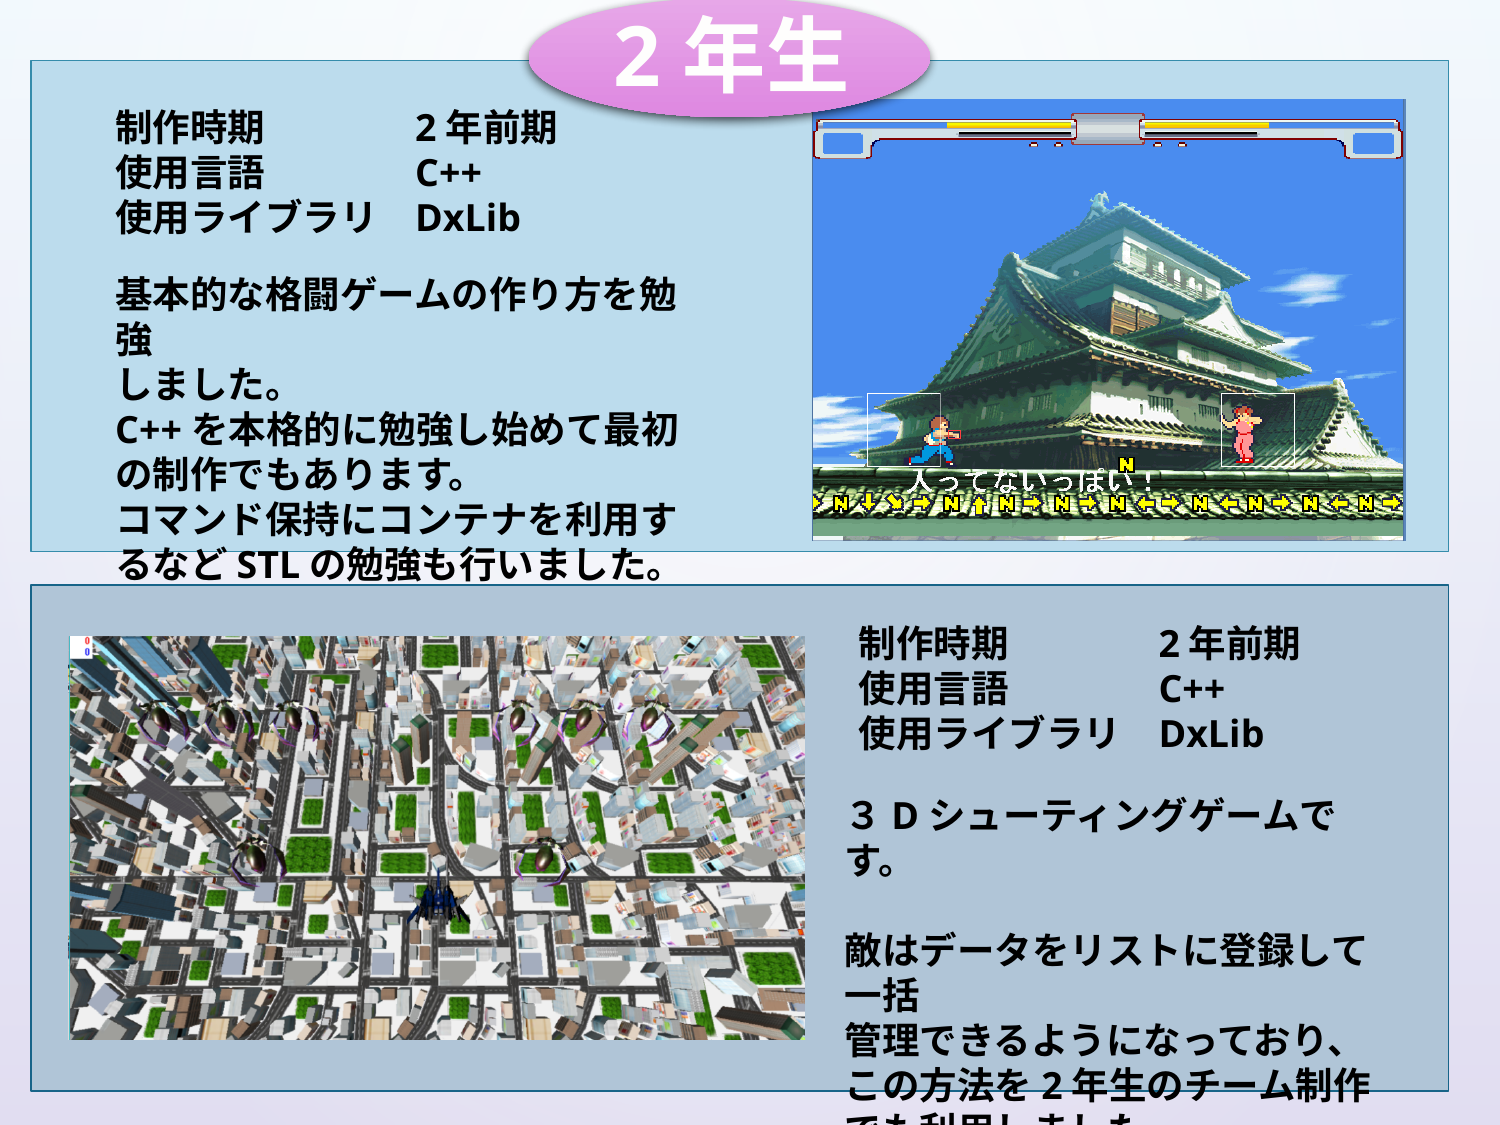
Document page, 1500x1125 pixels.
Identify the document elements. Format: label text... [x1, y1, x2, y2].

picture [812, 99, 1406, 541]
text_box 2年生 [598, 0, 1190, 111]
text_box [640, 111, 806, 118]
text_box [30, 60, 1449, 552]
text_box [30, 584, 1449, 1092]
text_box 基本的な格闘ゲームの作り方を勉強 しました。 C++を本格的に勉強し始めて最初の制作でもあります。 コマンド保持にコンテナを利用するなどSTLの勉強も行いました。 [100, 263, 727, 583]
text_box 制作時期 2年前期 使用言語 C++ 使用ライブラリ DxLib [100, 96, 773, 247]
text_box [528, 12, 598, 103]
text_box [0, 0, 1500, 1125]
